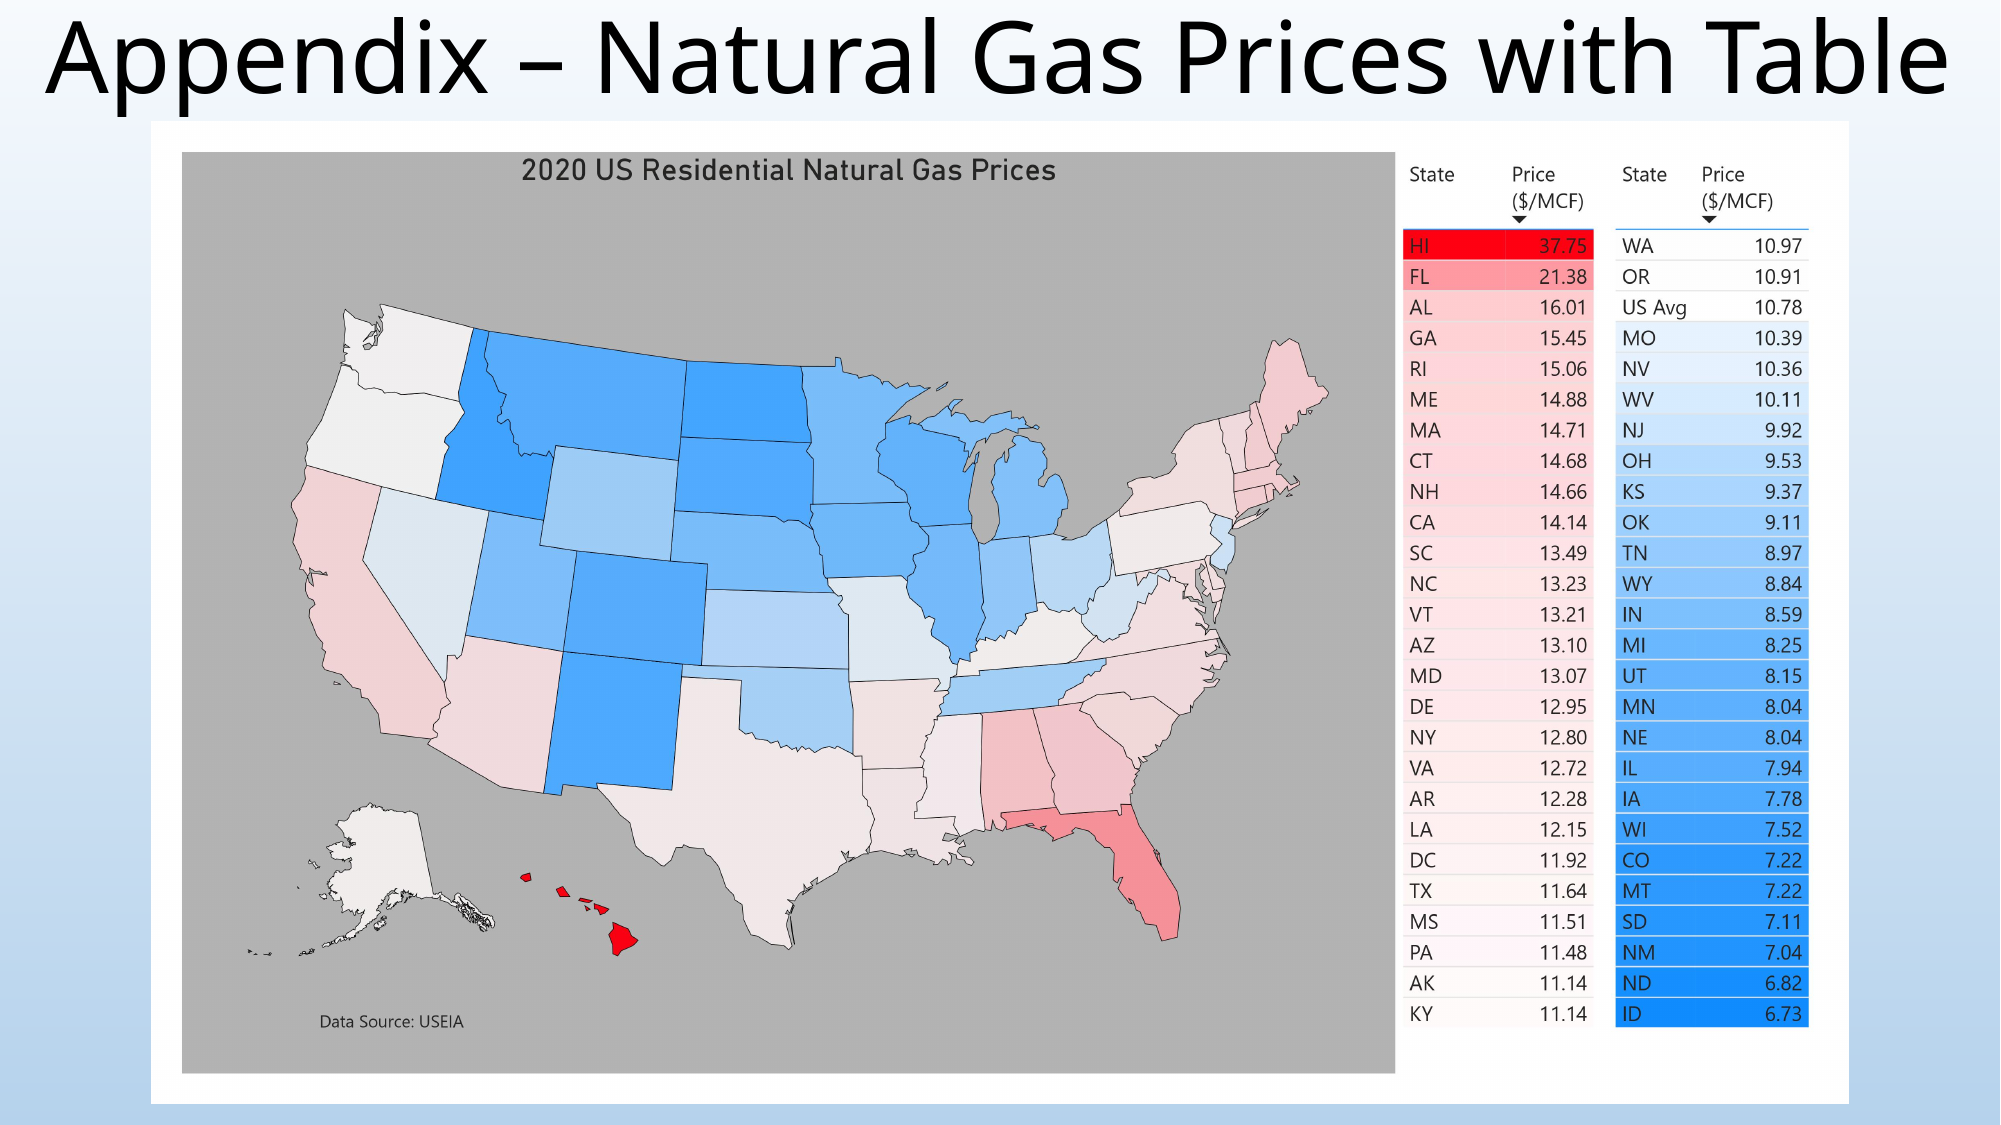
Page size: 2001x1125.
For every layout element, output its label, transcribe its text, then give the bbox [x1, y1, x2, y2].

title Appendix – Natural Gas Prices with Table [0, 0, 2000, 122]
picture [150, 121, 1849, 1104]
